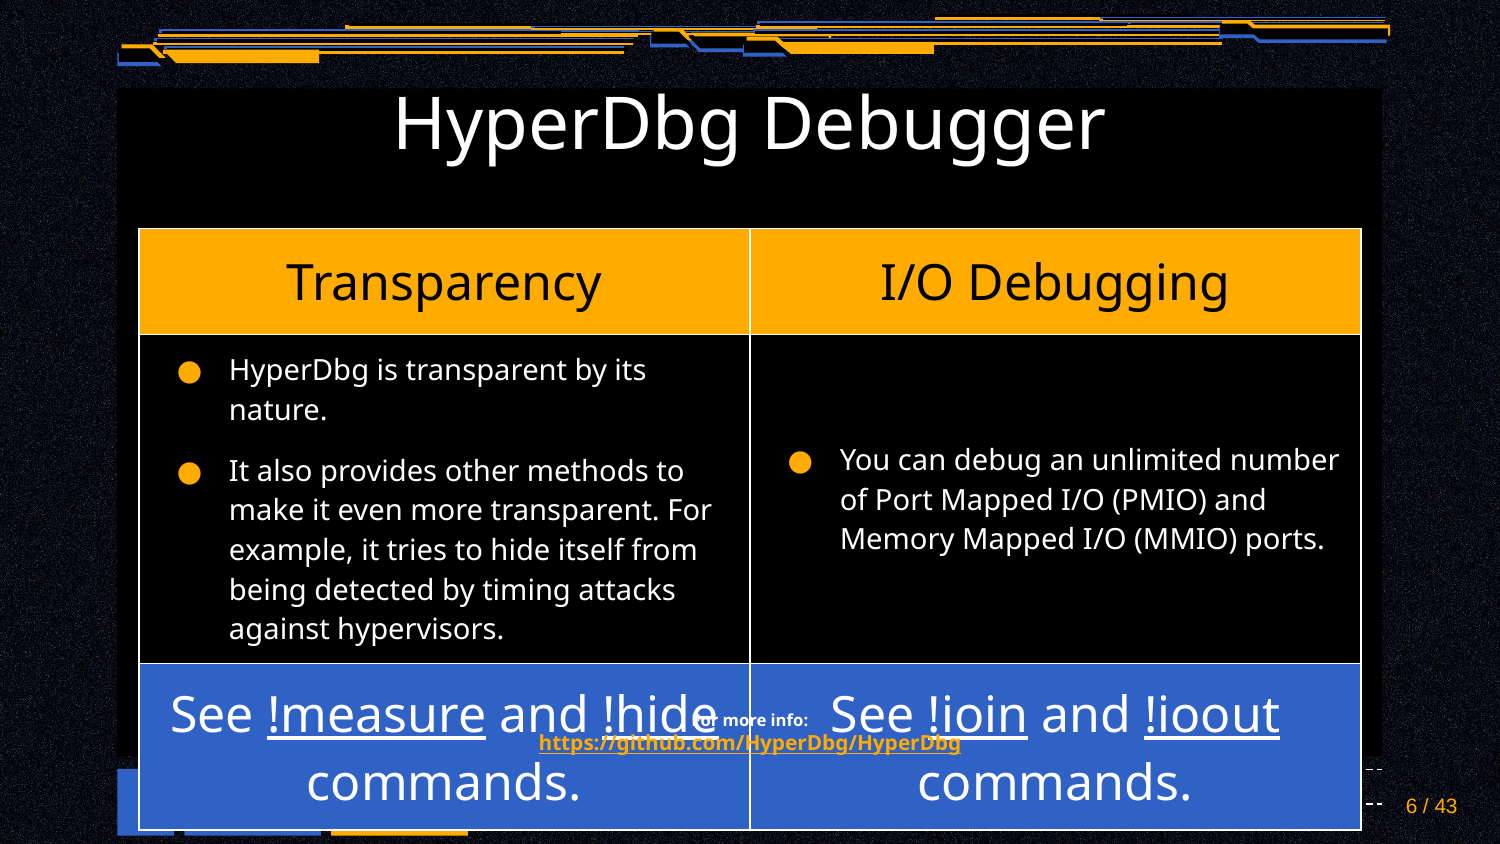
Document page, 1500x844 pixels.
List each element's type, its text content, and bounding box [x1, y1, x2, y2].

table_cell See !measure and !hide commands. [140, 664, 749, 829]
title HyperDbg Debugger [118, 72, 1382, 167]
table_header I/O Debugging [751, 229, 1360, 334]
table_cell HyperDbg is transparent by its nature. It also provides other methods to make it even more transparent. For example, it tries to hide itself from being detected by timing attacks against hypervisors. [140, 335, 749, 663]
text_box 6 / 43 [1391, 785, 1473, 825]
text_box For more info: https://github.com/HyperDbg/HyperDbg [503, 695, 996, 771]
table_cell See !ioin and !ioout commands. [751, 664, 1360, 829]
table_cell You can debug an unlimited number of Port Mapped I/O (PMIO) and Memory Mapped I/O (MMIO) ports. [751, 335, 1360, 663]
picture [0, 0, 1500, 844]
table_header Transparency [140, 229, 749, 334]
